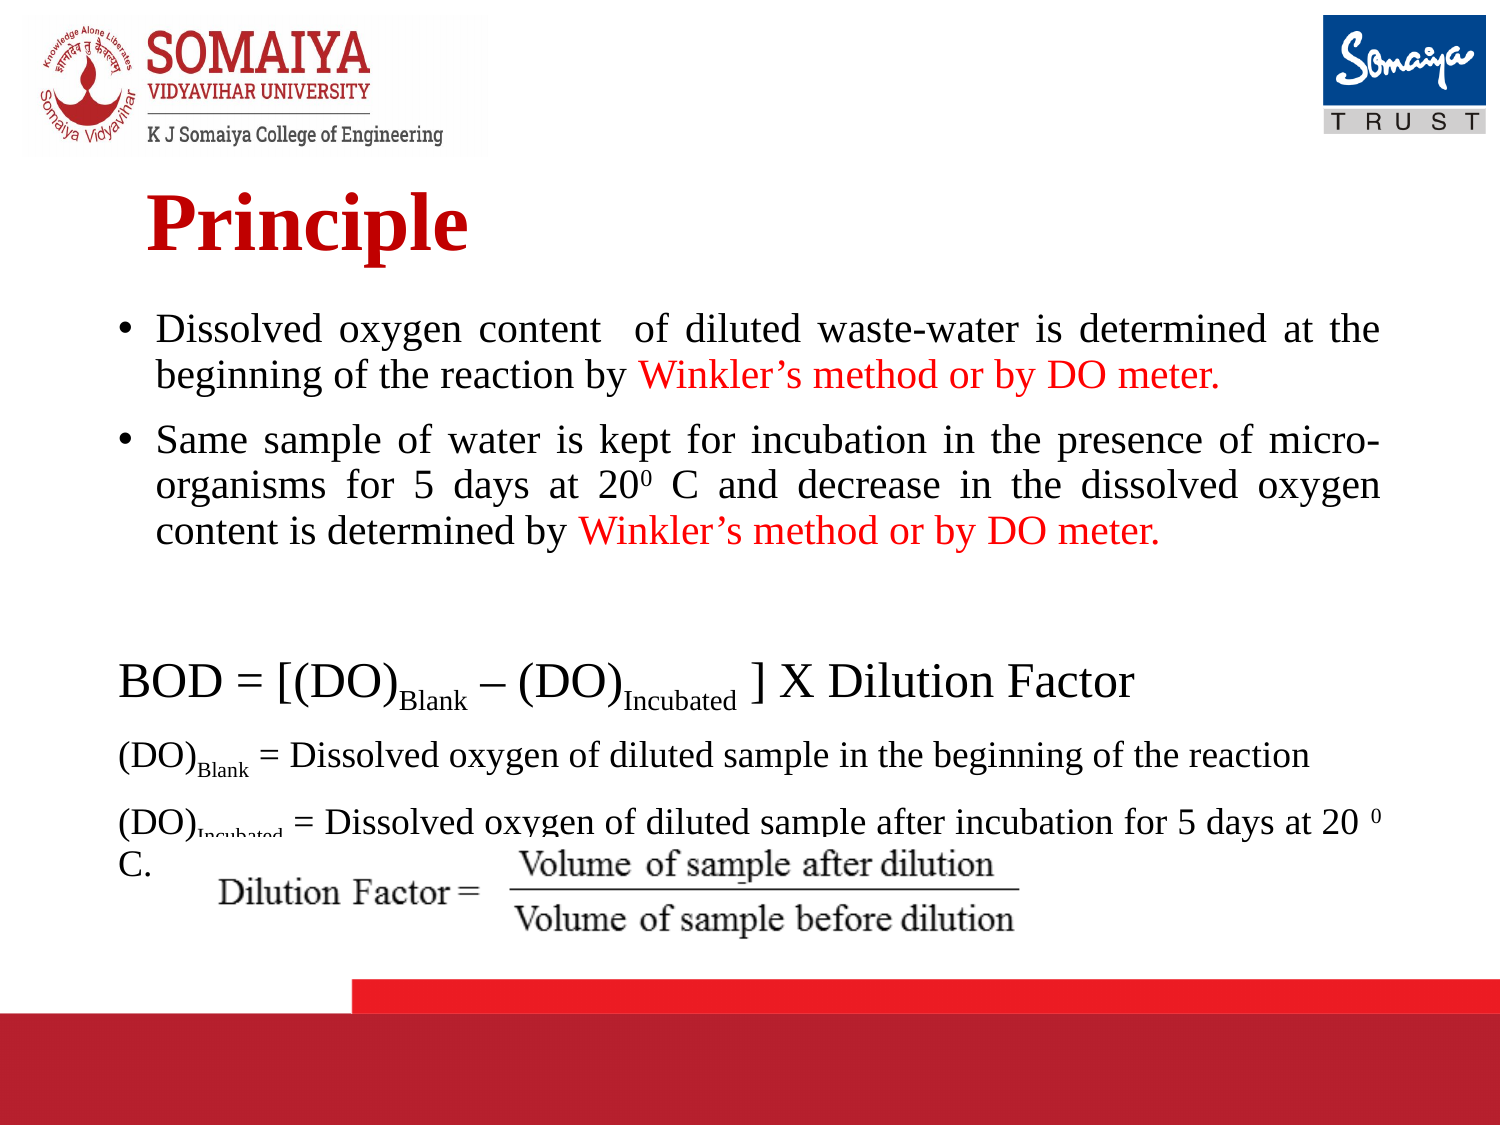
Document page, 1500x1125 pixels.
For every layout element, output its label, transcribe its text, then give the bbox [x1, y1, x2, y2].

list Dissolved oxygen content of diluted waste-water is determined at the beginning of the reaction by Winkler’s method or by DO meter. Same sample of water is kept for incubation in the presence of micro-organisms for 5 days at 200 C and decrease in the dissolved oxygen content is determined by Winkler’s method or by DO meter. BOD = [(DO)Blank – (DO)Incubated ] X Dilution Factor (DO)Blank = Dissolved oxygen of diluted sample in the beginning of the reaction (DO)Incubated = Dissolved oxygen of diluted sample after incubation for 5 days at 20 0 C. [103, 299, 1397, 1014]
picture [1323, 15, 1486, 134]
picture [22, 15, 488, 157]
picture [0, 980, 1500, 1125]
picture [194, 837, 1043, 961]
title Principle [131, 147, 1426, 300]
